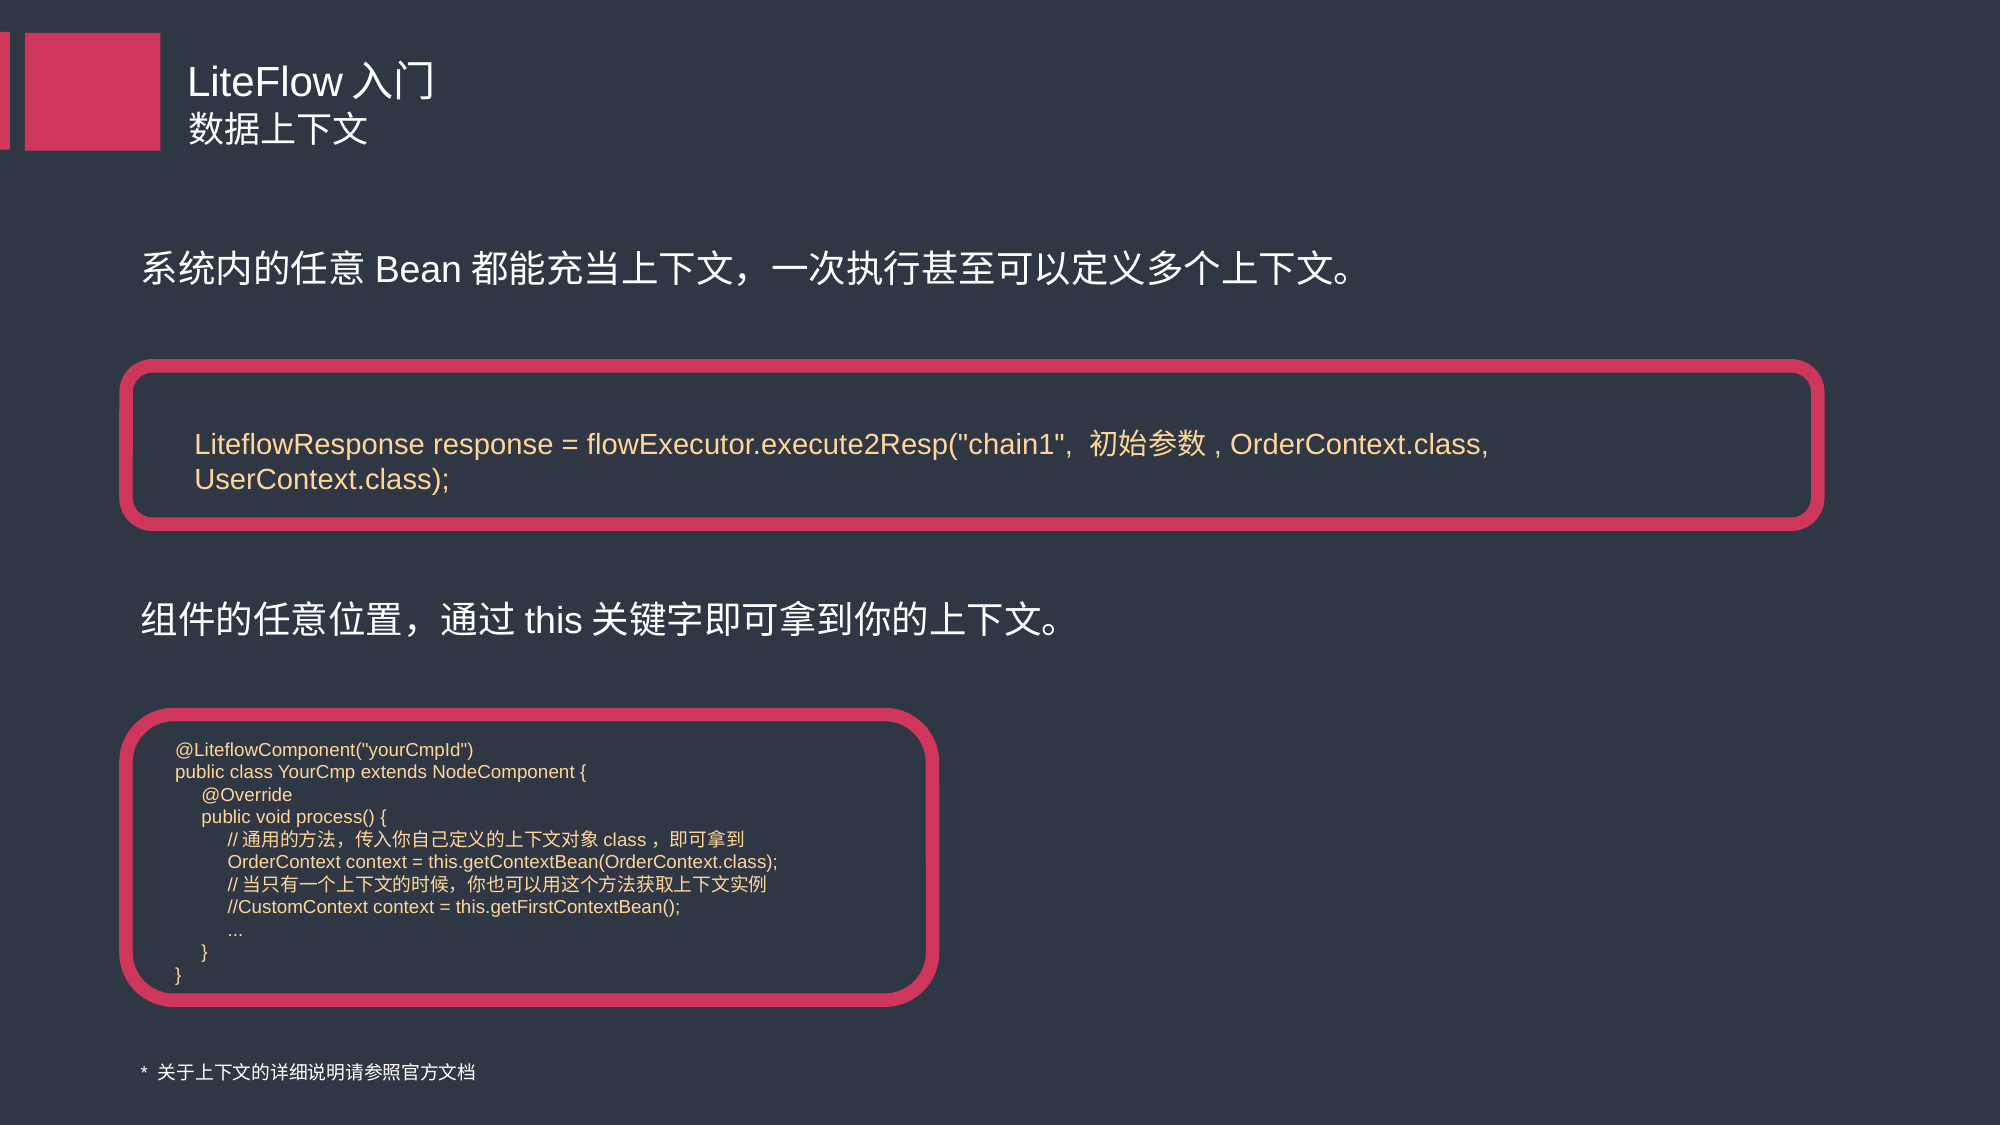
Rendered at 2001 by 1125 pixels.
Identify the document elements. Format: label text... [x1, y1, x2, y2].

text_box LiteFlow入门 [172, 46, 754, 112]
text_box [24, 32, 161, 152]
text_box [124, 713, 934, 1002]
text_box 系统内的任意Bean都能充当上下文，一次执行甚至可以定义多个上下文。 [126, 237, 1653, 297]
text_box 数据上下文 [173, 99, 980, 160]
text_box LiteflowResponse response = flowExecutor.execute2Resp("chain1", 初始参数, OrderContext.class, UserContext.class); [179, 417, 1758, 503]
text_box [124, 364, 1819, 526]
text_box [0, 31, 11, 151]
text_box 组件的任意位置，通过this关键字即可拿到你的上下文。 [126, 589, 1653, 649]
text_box * 关于上下文的详细说明请参照官方文档 [125, 1053, 530, 1099]
text_box @LiteflowComponent("yourCmpId") public class YourCmp extends NodeComponent { @Override public void process() { //通用的方法，传入你自己定义的上下文对象class，即可拿到 OrderContext context = this.getContextBean(OrderContext.class); //当只有一个上下文的时候，你也可以用这个方法获取上下文实例 //CustomContext context = this.getFirstContextBean(); ... } } [160, 729, 902, 993]
